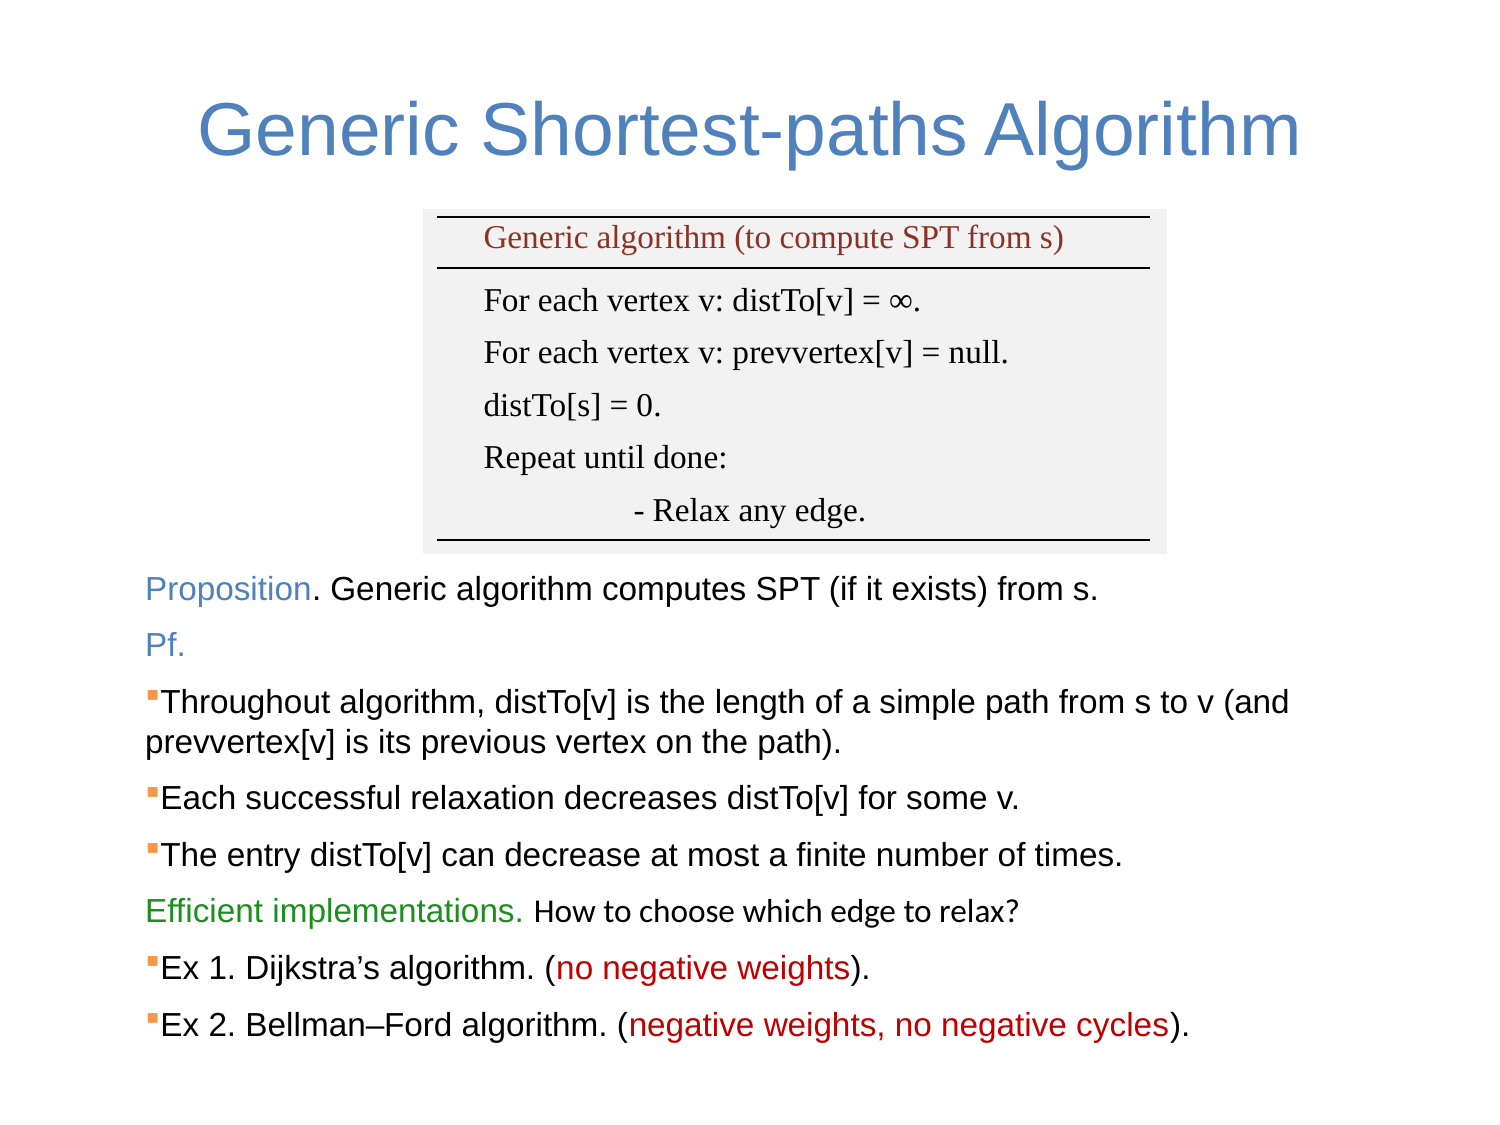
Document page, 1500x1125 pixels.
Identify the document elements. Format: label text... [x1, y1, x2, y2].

text_box Generic algorithm (to compute SPT from s) For each vertex v: distTo[v] = ∞. For each vertex v: prevvertex[v] = null. distTo[s] = 0. Repeat until done: - Relax any edge. [483, 275, 1142, 528]
text_box Proposition. Generic algorithm computes SPT (if it exists) from s. Pf. Throughout algorithm, distTo[v] is the length of a simple path from s to v (and prevvertex[v] is its previous vertex on the path). Each successful relaxation decreases distTo[v] for some v. The entry distTo[v] can decrease at most a finite number of times. Efficient implementations. How to choose which edge to relax? Ex 1. Dijkstra’s algorithm. (no negative weights). Ex 2. Bellman–Ford algorithm. (negative weights, no negative cycles). [130, 559, 1360, 1050]
title Generic Shortest-paths Algorithm [75, 31, 1425, 219]
text_box Generic algorithm (to compute SPT from s) For each vertex v: distTo[v] = ∞. For each vertex v: prevvertex[v] = null. distTo[s] = 0. Repeat until done: - Relax any edge. [483, 226, 1142, 266]
text_box [423, 209, 1167, 554]
